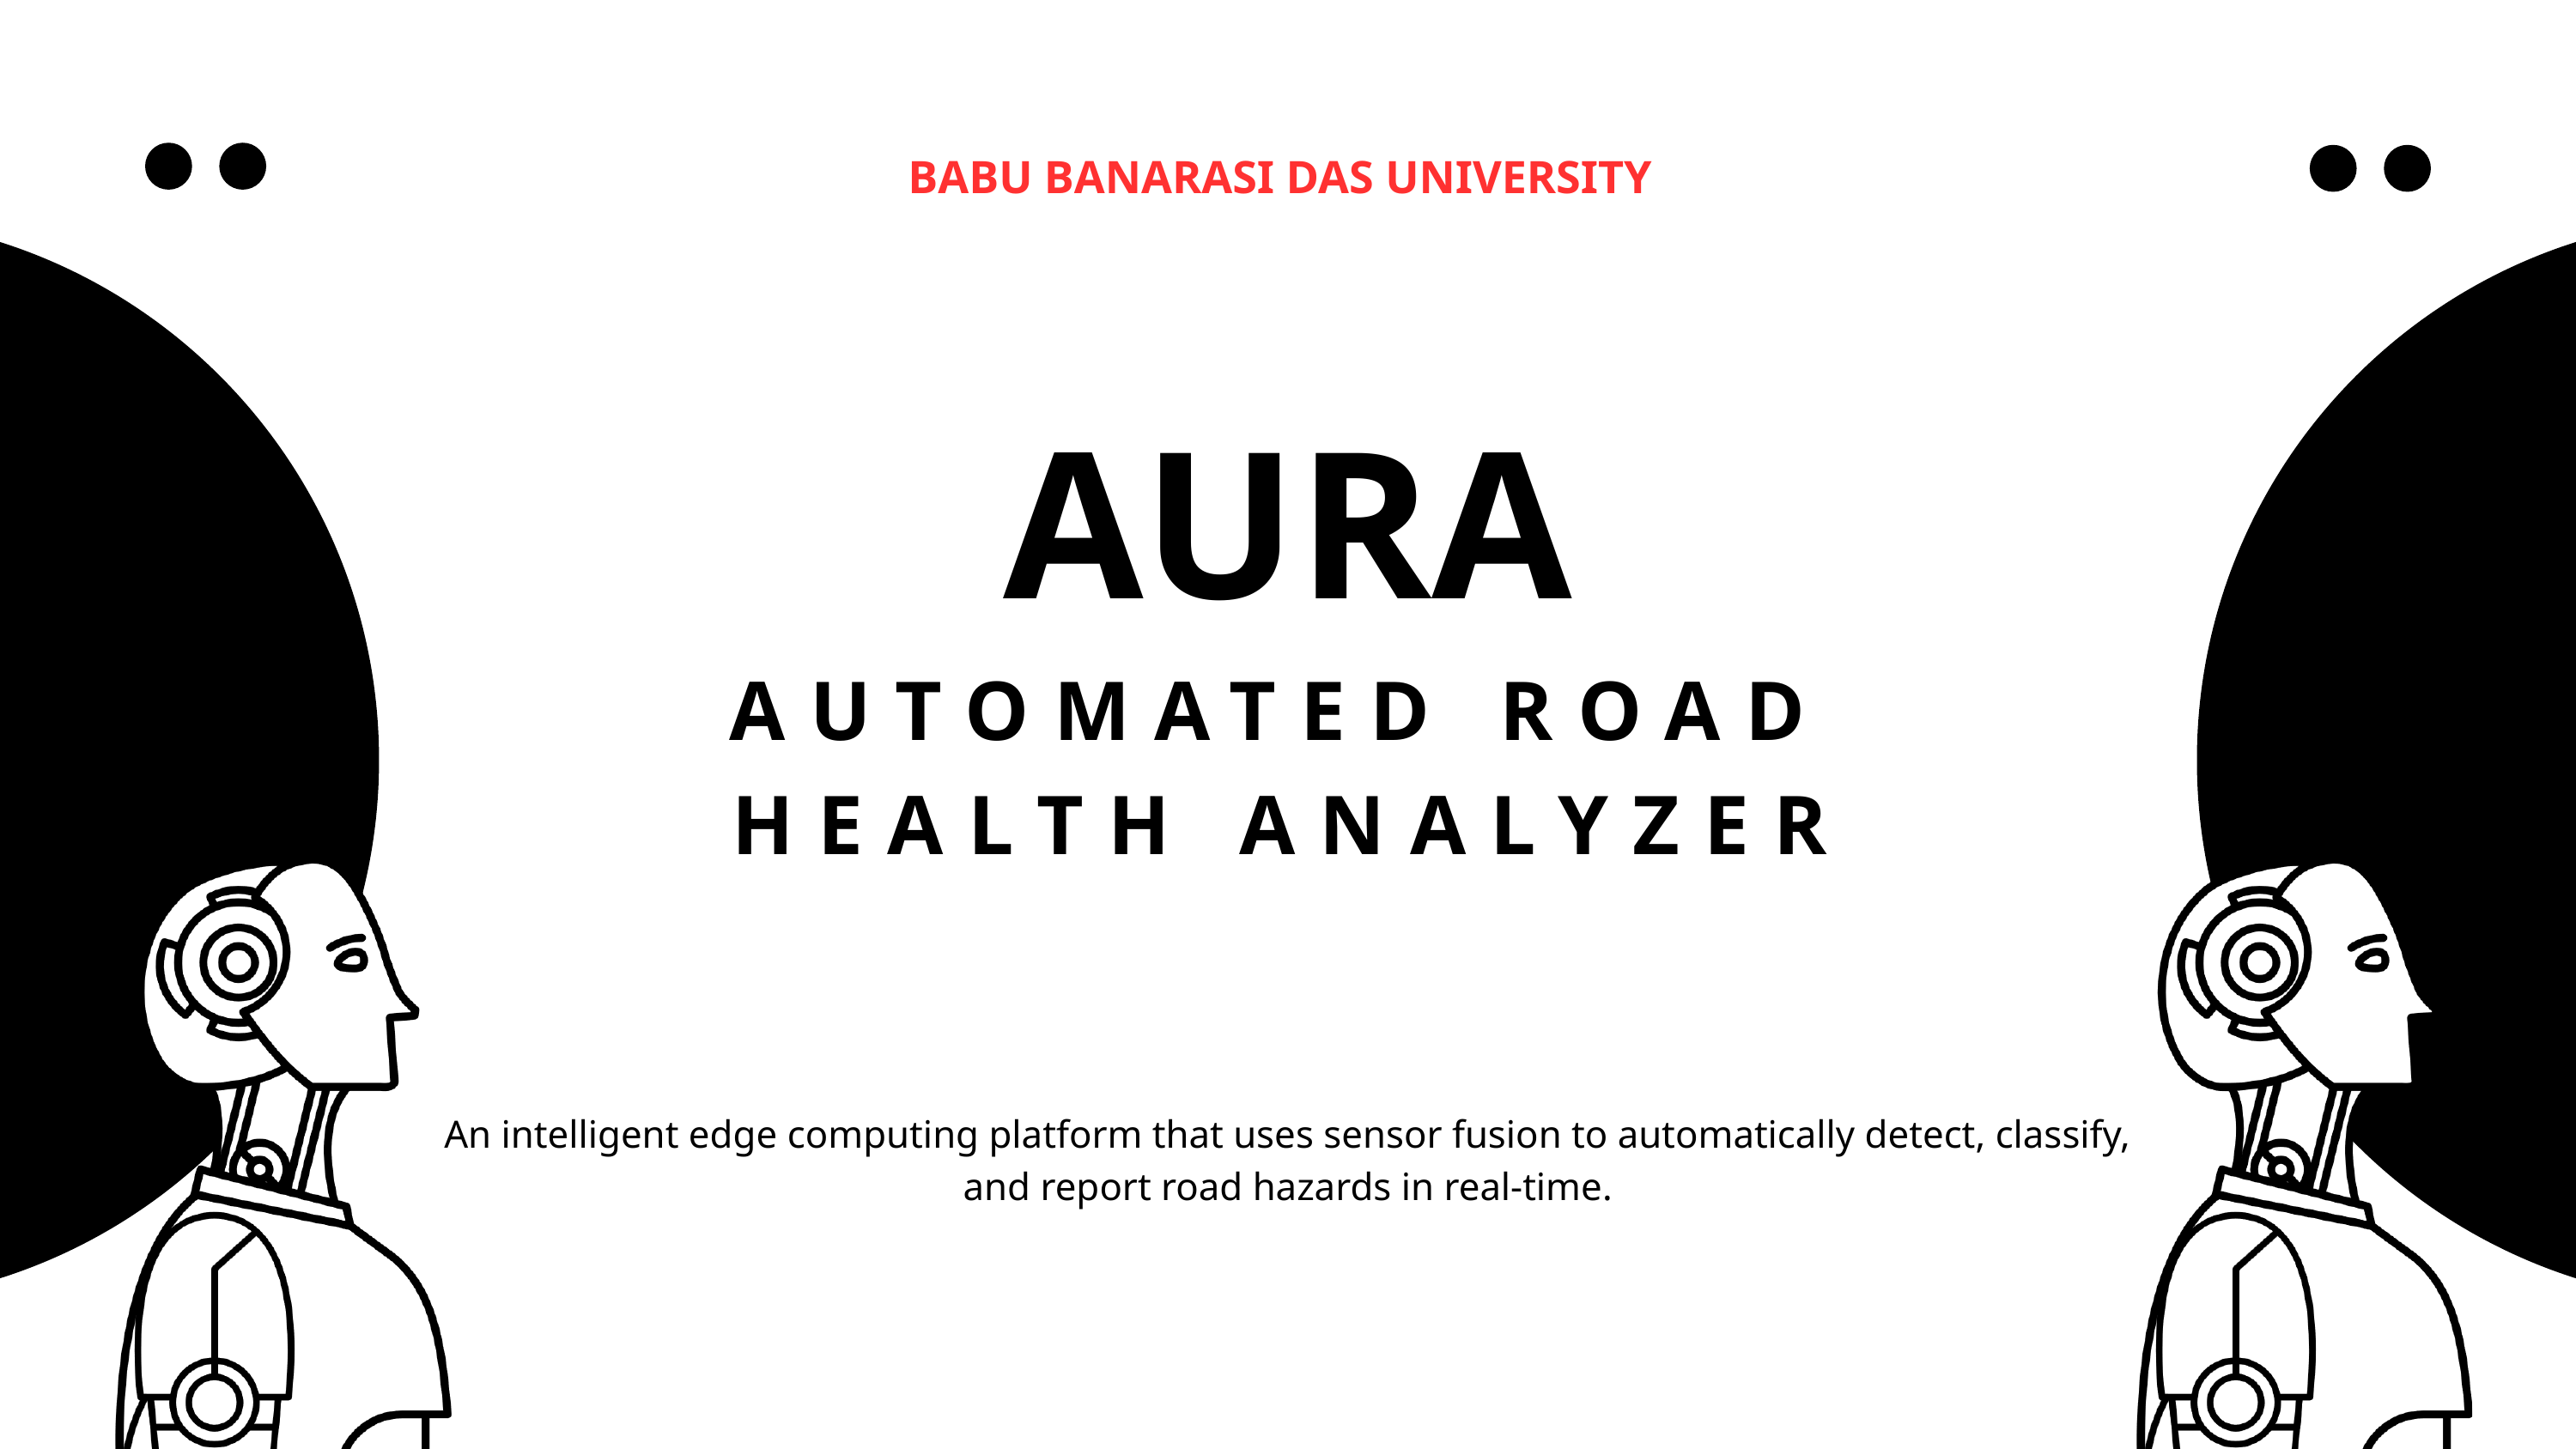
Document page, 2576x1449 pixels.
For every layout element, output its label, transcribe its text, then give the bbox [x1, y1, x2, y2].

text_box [2196, 216, 2576, 1304]
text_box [0, 216, 380, 1304]
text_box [2309, 144, 2432, 192]
text_box AURA [509, 354, 2066, 640]
text_box [103, 846, 452, 1449]
text_box An intelligent edge computing platform that uses sensor fusion to automatically detect, classify, and report road hazards in real-time. [420, 1102, 2156, 1208]
text_box AUTOMATED ROAD HEALTH ANALYZER [487, 643, 2073, 871]
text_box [144, 142, 267, 191]
text_box [2124, 846, 2473, 1449]
text_box BABU BANARASI DAS UNIVERSITY [883, 139, 1677, 203]
